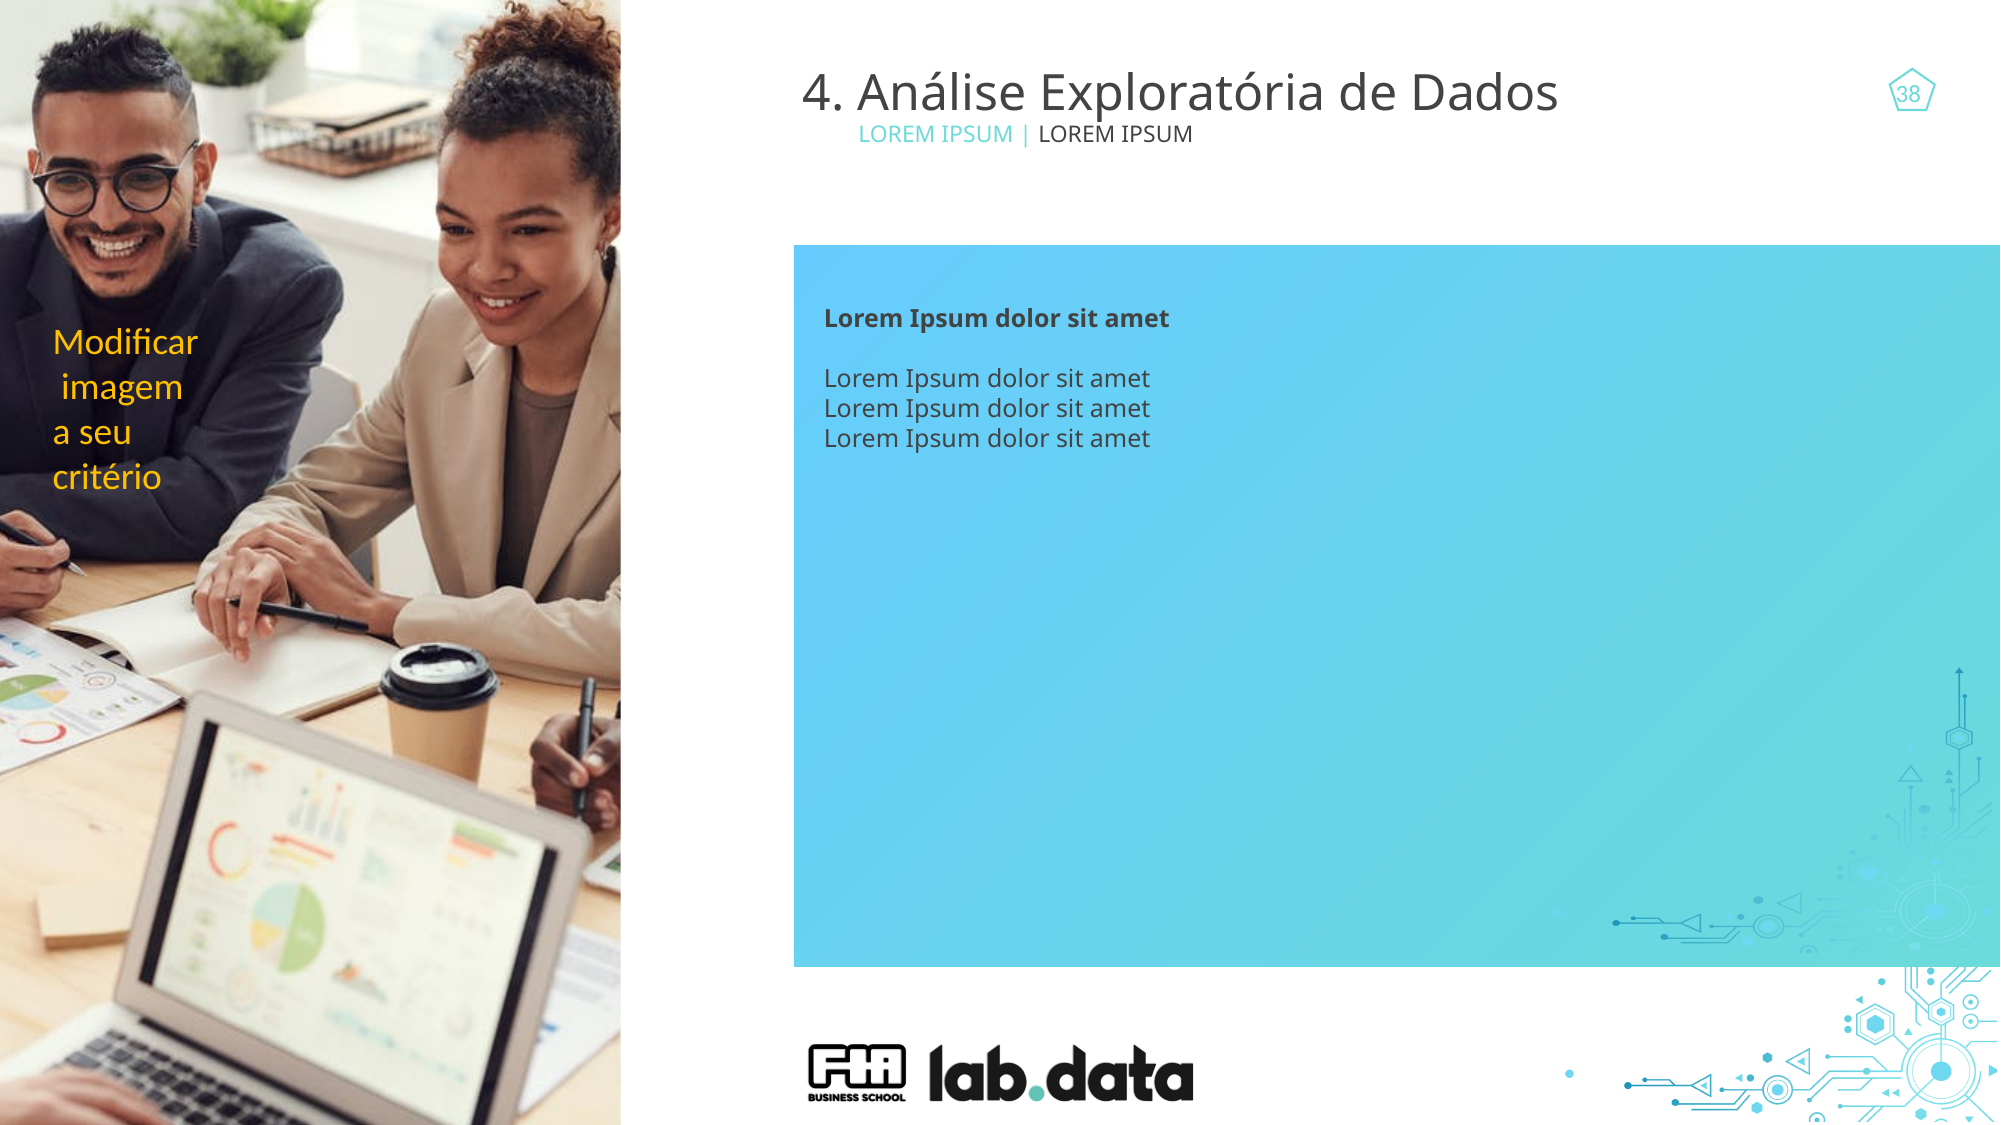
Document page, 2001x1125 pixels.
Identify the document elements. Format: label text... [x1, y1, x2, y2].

picture [1565, 967, 1997, 1122]
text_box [793, 244, 2000, 967]
picture [0, 0, 676, 1125]
picture [798, 1039, 1202, 1104]
text_box 4. Análise Exploratória de Dados LOREM IPSUM | LOREM IPSUM [735, 45, 1823, 163]
